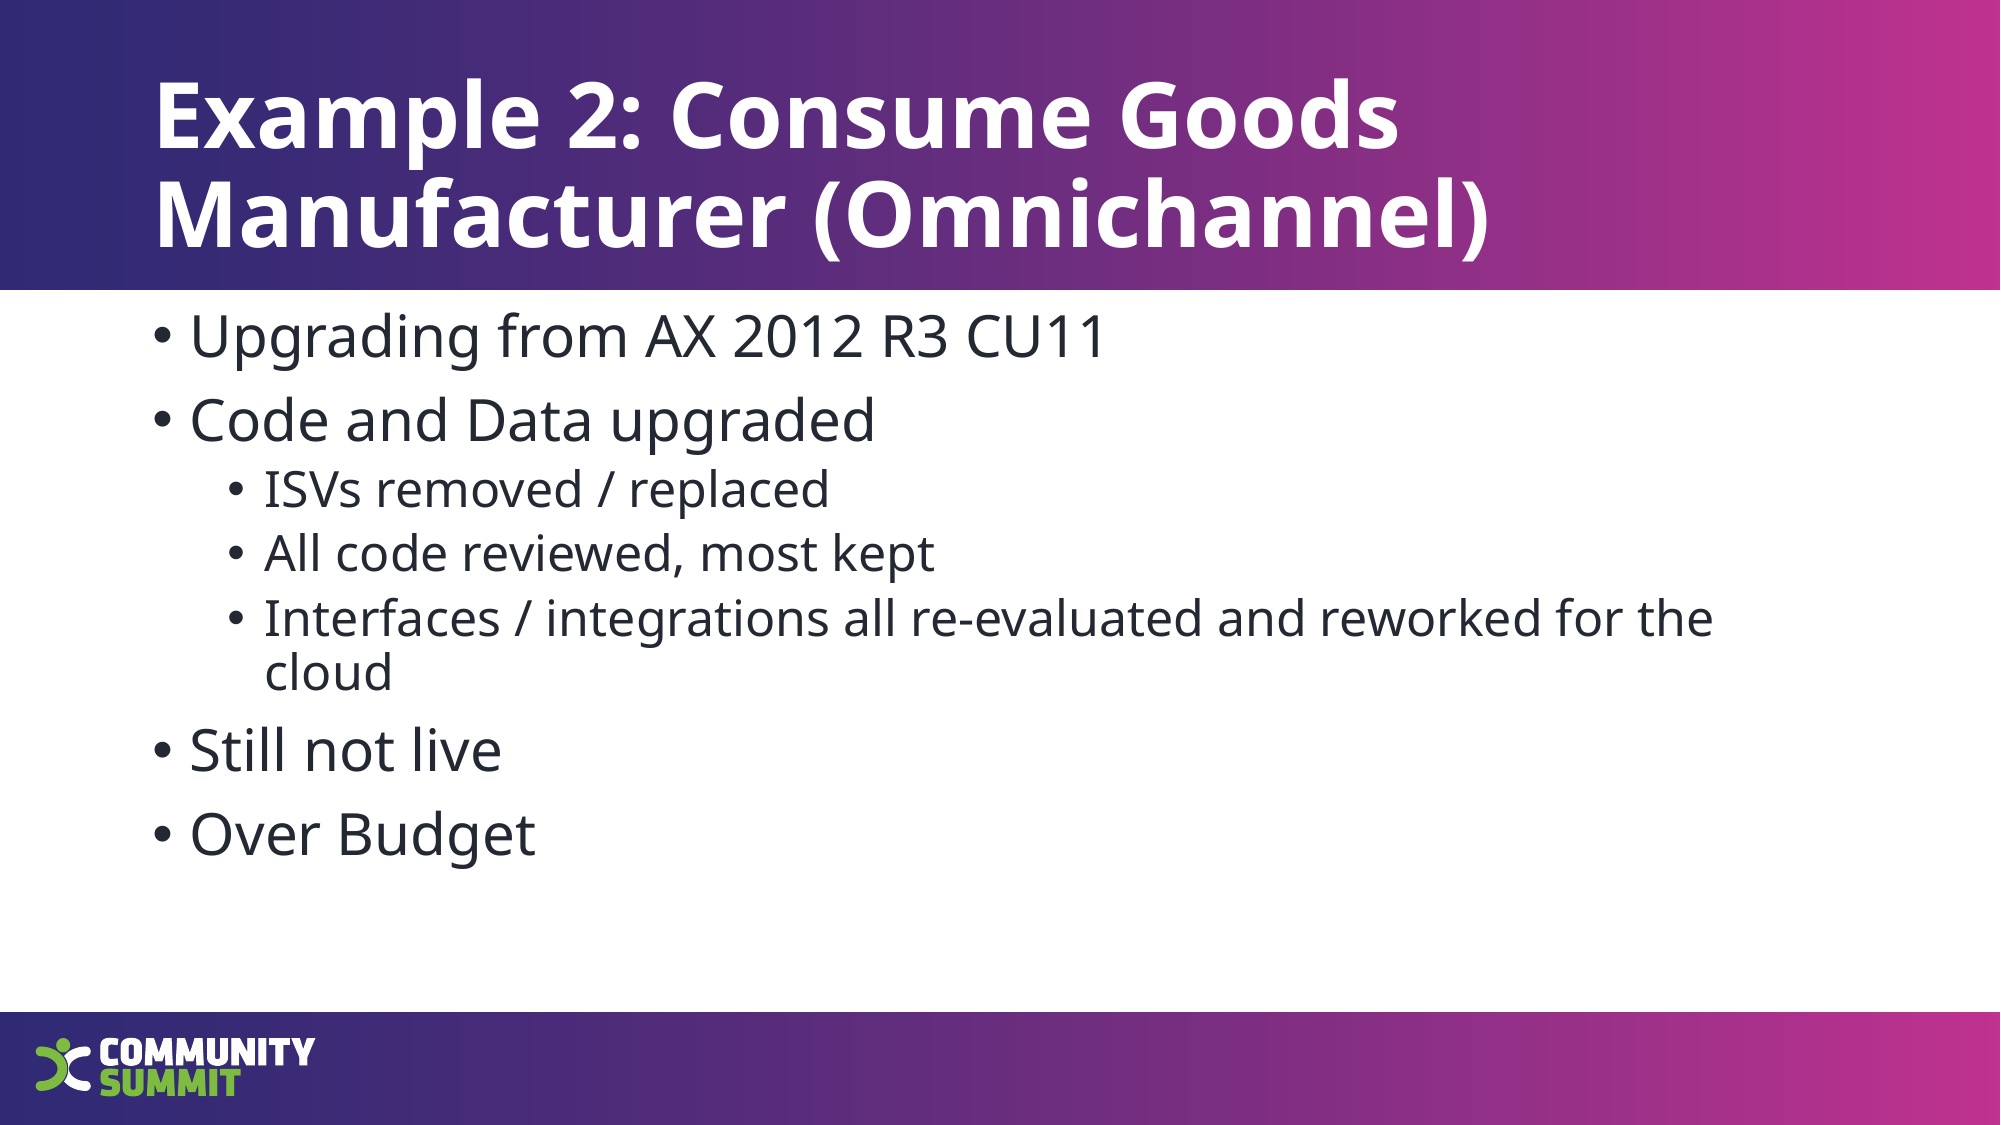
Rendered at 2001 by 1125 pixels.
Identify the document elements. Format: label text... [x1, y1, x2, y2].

picture [0, 0, 2000, 290]
title Example 2: Consume Goods Manufacturer (Omnichannel) [137, 59, 1863, 278]
list Upgrading from AX 2012 R3 CU11 Code and Data upgraded ISVs removed / replaced All code reviewed, most kept Interfaces / integrations all re-evaluated and reworked for the cloud Still not live Over Budget [137, 299, 1863, 1014]
picture [0, 1012, 2000, 1125]
